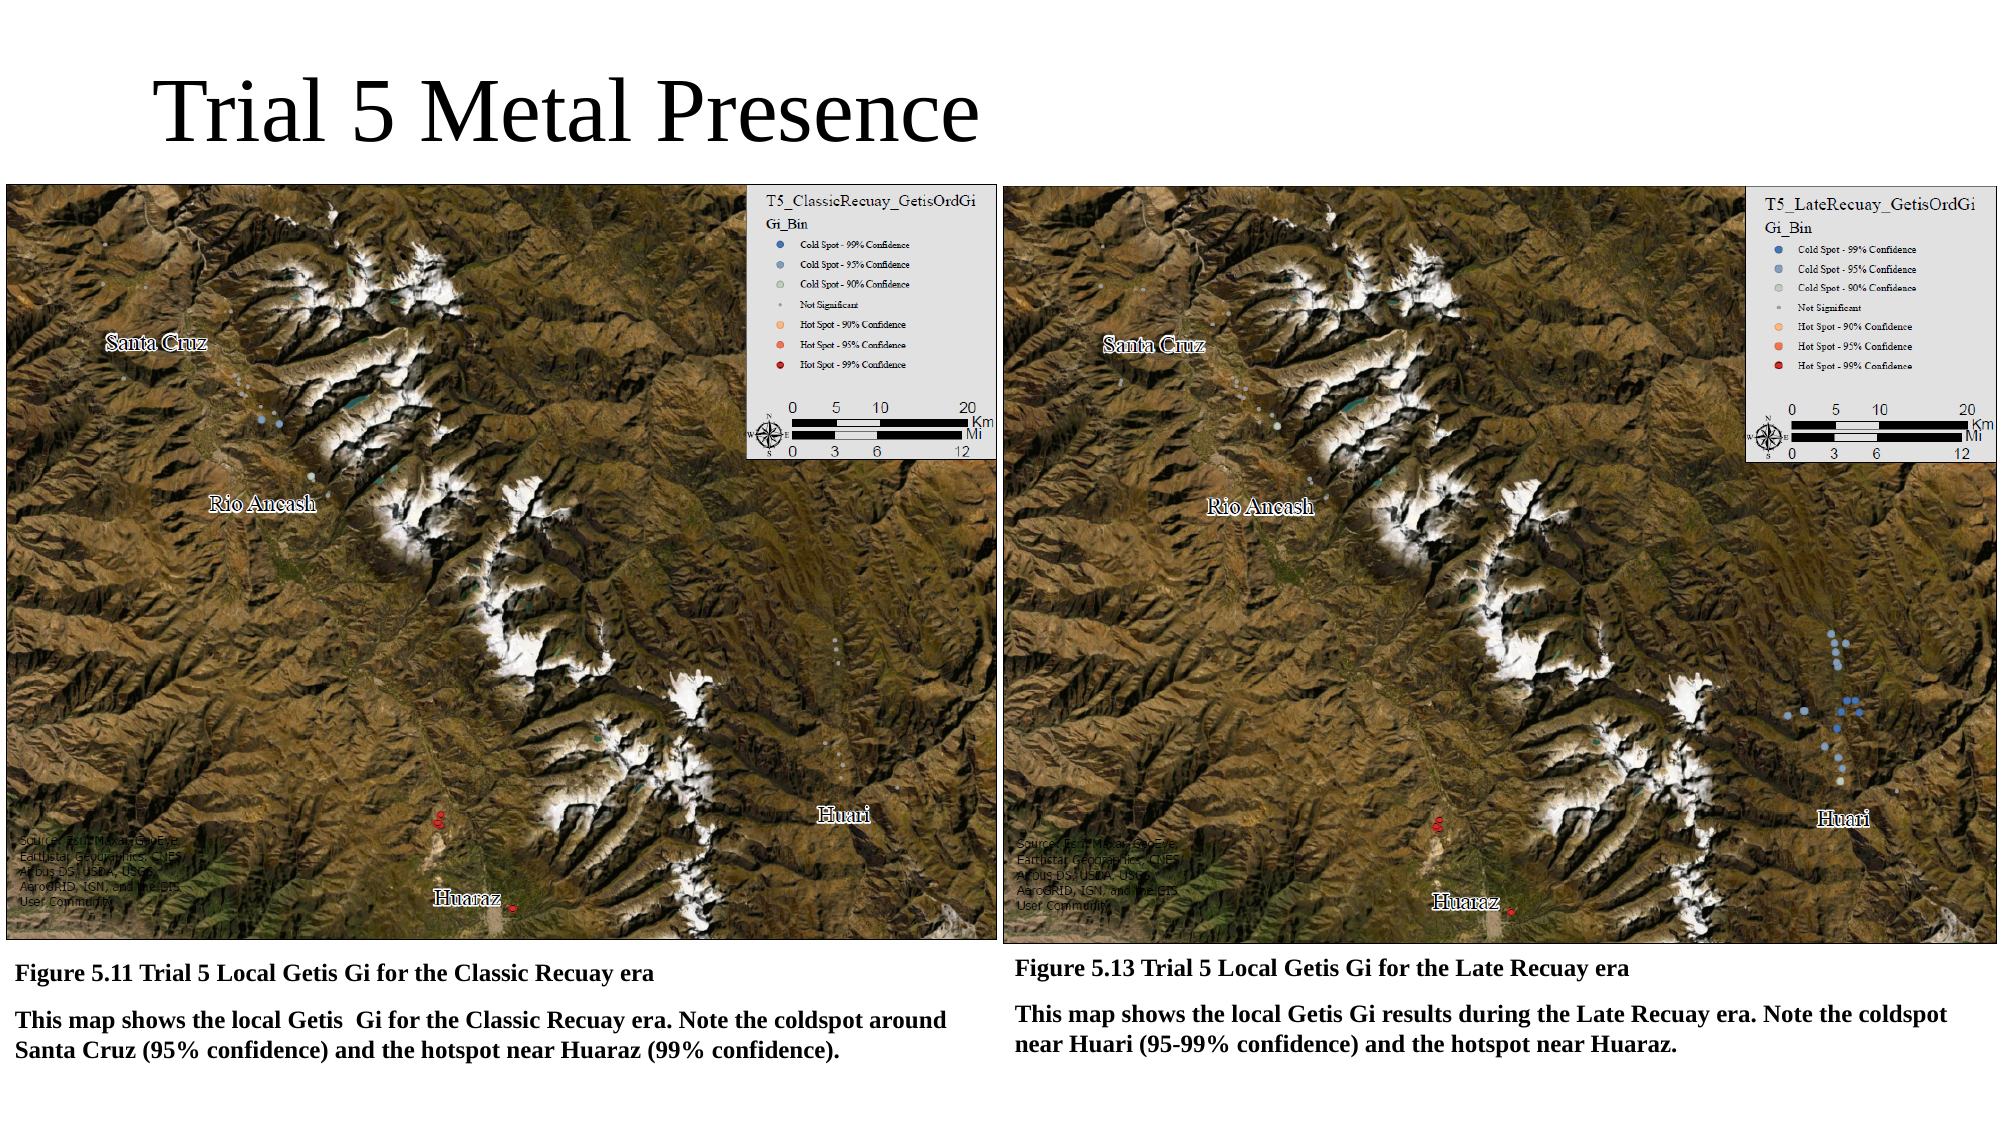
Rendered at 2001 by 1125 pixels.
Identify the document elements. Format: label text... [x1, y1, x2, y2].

text_box Figure 5.11 Trial 5 Local Getis Gi for the Classic Recuay era This map shows the local Getis Gi for the Classic Recuay era. Note the coldspot around Santa Cruz (95% confidence) and the hotspot near Huaraz (99% confidence). [0, 949, 965, 1118]
picture [0, 178, 2000, 950]
text_box Figure 5.13 Trial 5 Local Getis Gi for the Late Recuay era This map shows the local Getis Gi results during the Late Recuay era. Note the coldspot near Huari (95-99% confidence) and the hotspot near Huaraz. [999, 950, 1985, 1112]
title Trial 5 Metal Presence [137, 3, 1863, 178]
